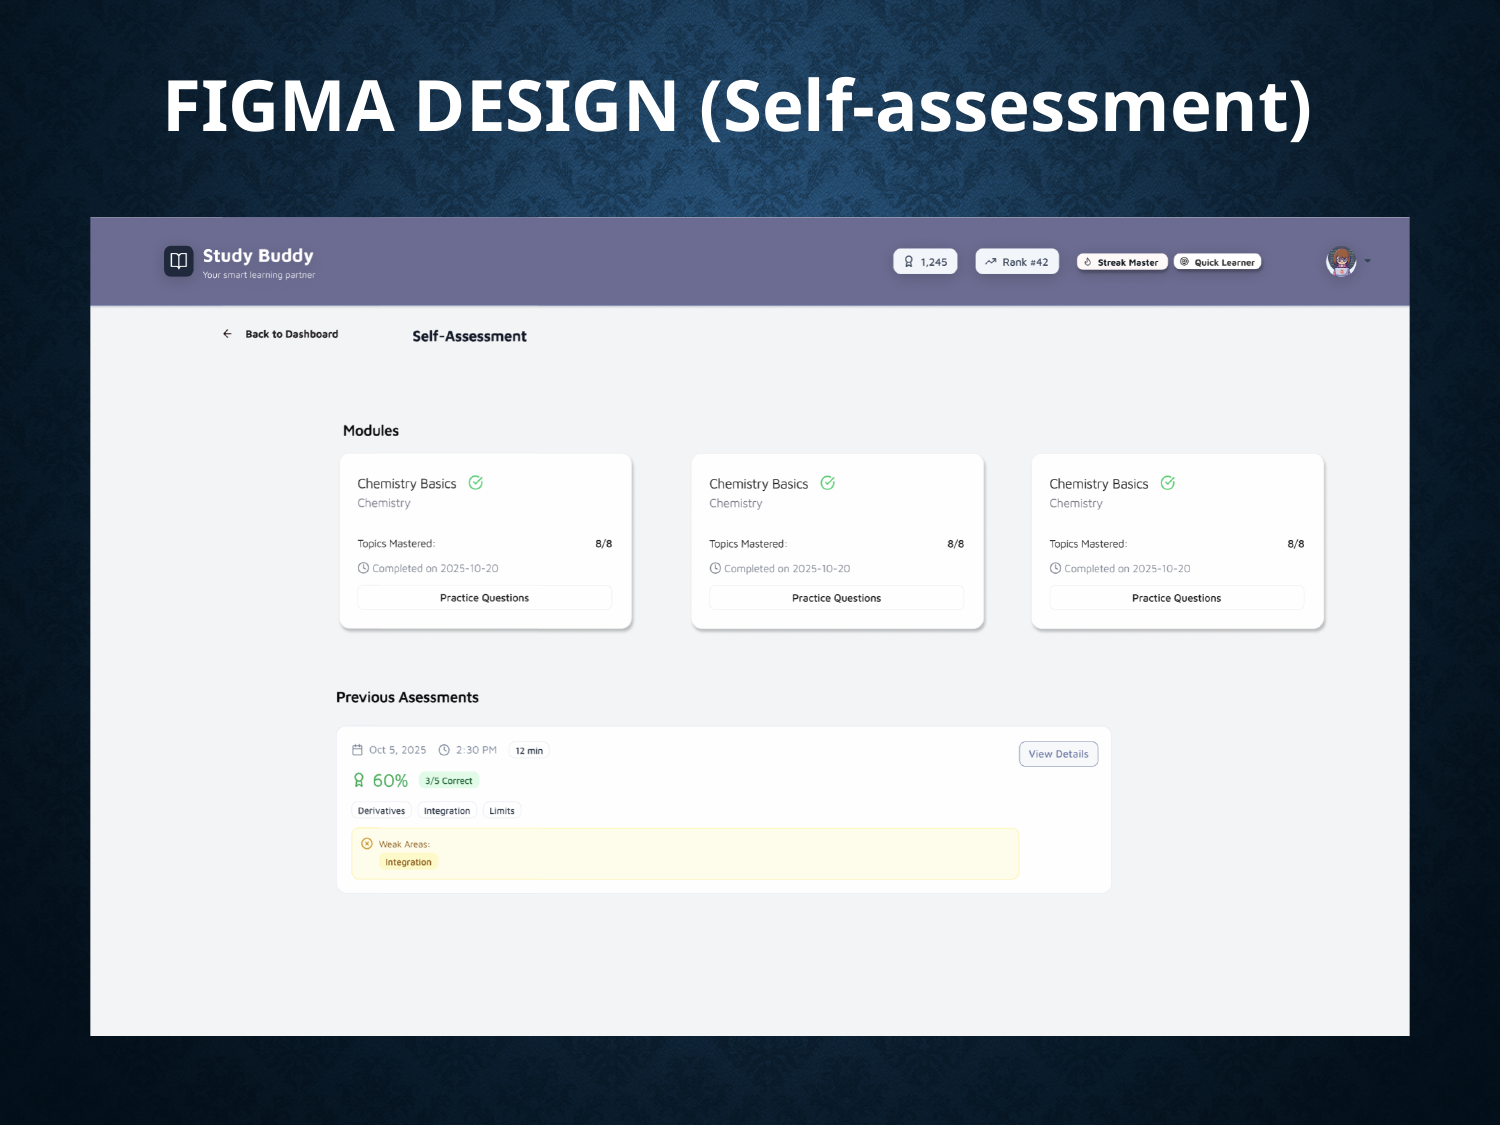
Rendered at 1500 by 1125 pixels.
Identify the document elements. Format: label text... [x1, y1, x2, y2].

title FIGMA DESIGN (Self-assessment) [101, 0, 1376, 215]
picture [0, 0, 1500, 1125]
